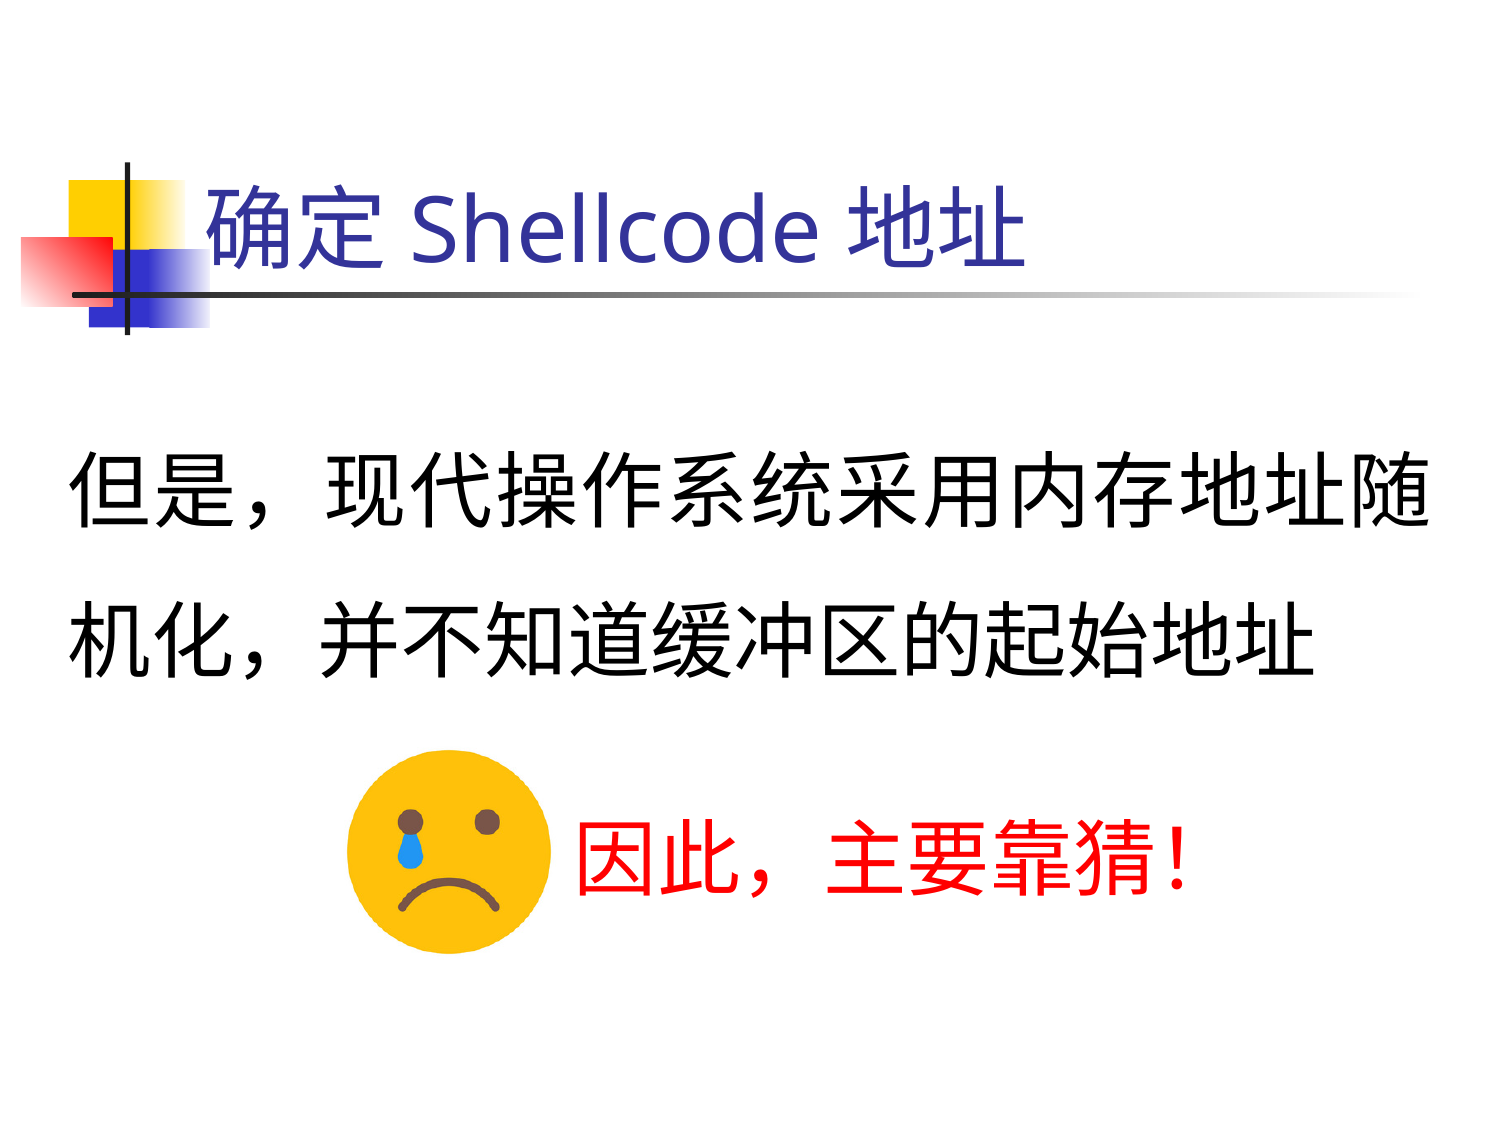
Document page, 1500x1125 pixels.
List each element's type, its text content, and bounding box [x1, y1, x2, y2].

picture [324, 727, 574, 977]
title 确定Shellcode地址 [188, 101, 1468, 289]
text_box 但是，现代操作系统采用内存地址随机化，并不知道缓冲区的起始地址 [53, 380, 1447, 696]
text_box 因此，主要靠猜！ [578, 749, 1258, 914]
